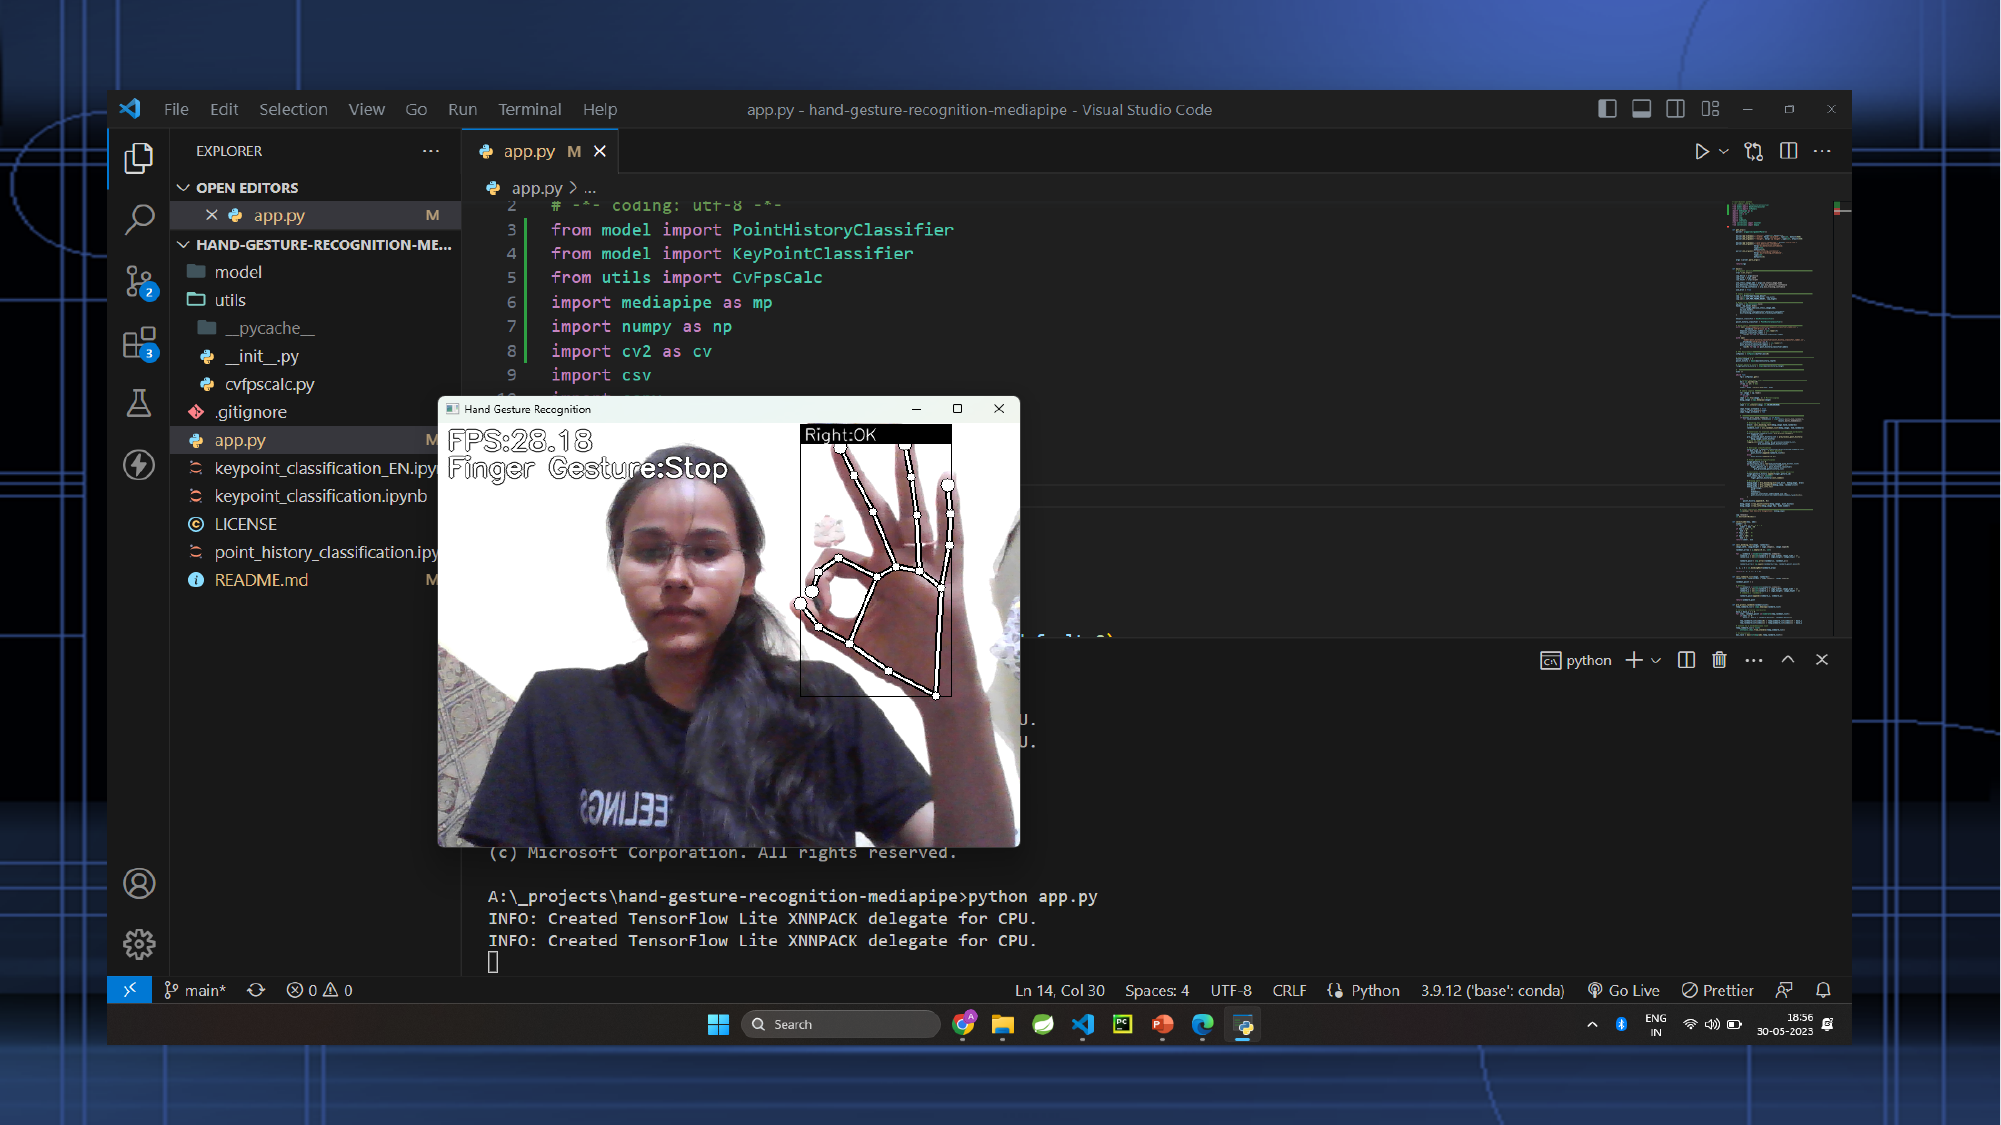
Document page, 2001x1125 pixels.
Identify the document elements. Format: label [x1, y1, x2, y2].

picture [0, 0, 2001, 1125]
list [107, 90, 1853, 1045]
